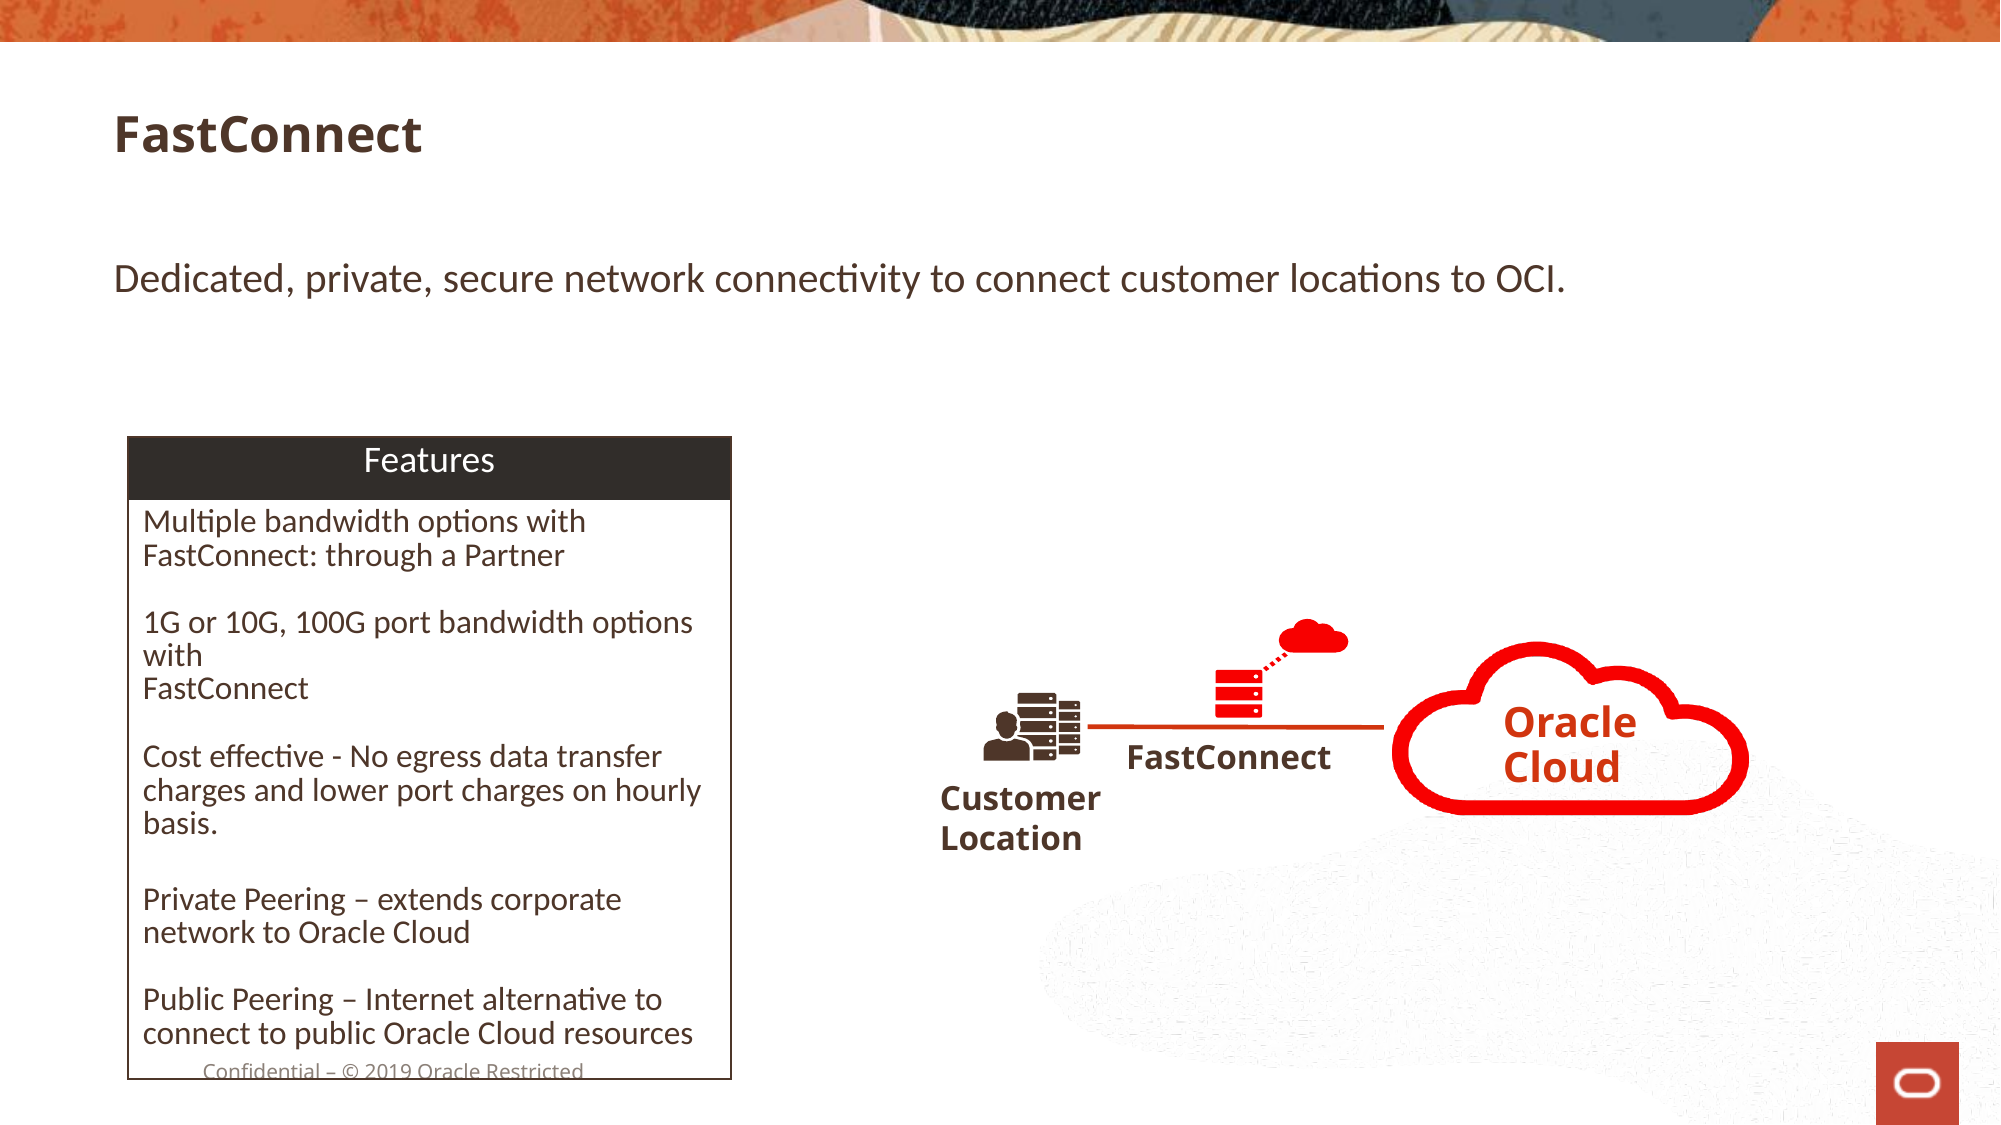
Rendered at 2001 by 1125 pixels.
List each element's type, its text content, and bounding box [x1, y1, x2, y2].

table_cell Multiple bandwidth options with FastConnect: through a Partner [129, 500, 730, 601]
picture [0, 0, 2000, 42]
footer Confidential – © 2019 Oracle Restricted [187, 1042, 863, 1103]
title FastConnect [113, 32, 1736, 171]
table_header Features [129, 438, 730, 500]
table_cell Cost effective - No egress data transfer charges and lower port charges on hourly basis. [129, 735, 730, 878]
table_cell Private Peering – extends corporate network to Oracle Cloud [129, 878, 730, 978]
picture [1039, 739, 2000, 1125]
table_cell 1G or 10G, 100G port bandwidth options with FastConnect [129, 601, 730, 735]
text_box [924, 496, 1838, 959]
table_cell Public Peering – Internet alternative to connect to public Oracle Cloud resources [129, 978, 730, 1078]
list Dedicated, private, secure network connectivity to connect customer locations to OCI. [113, 243, 1736, 795]
